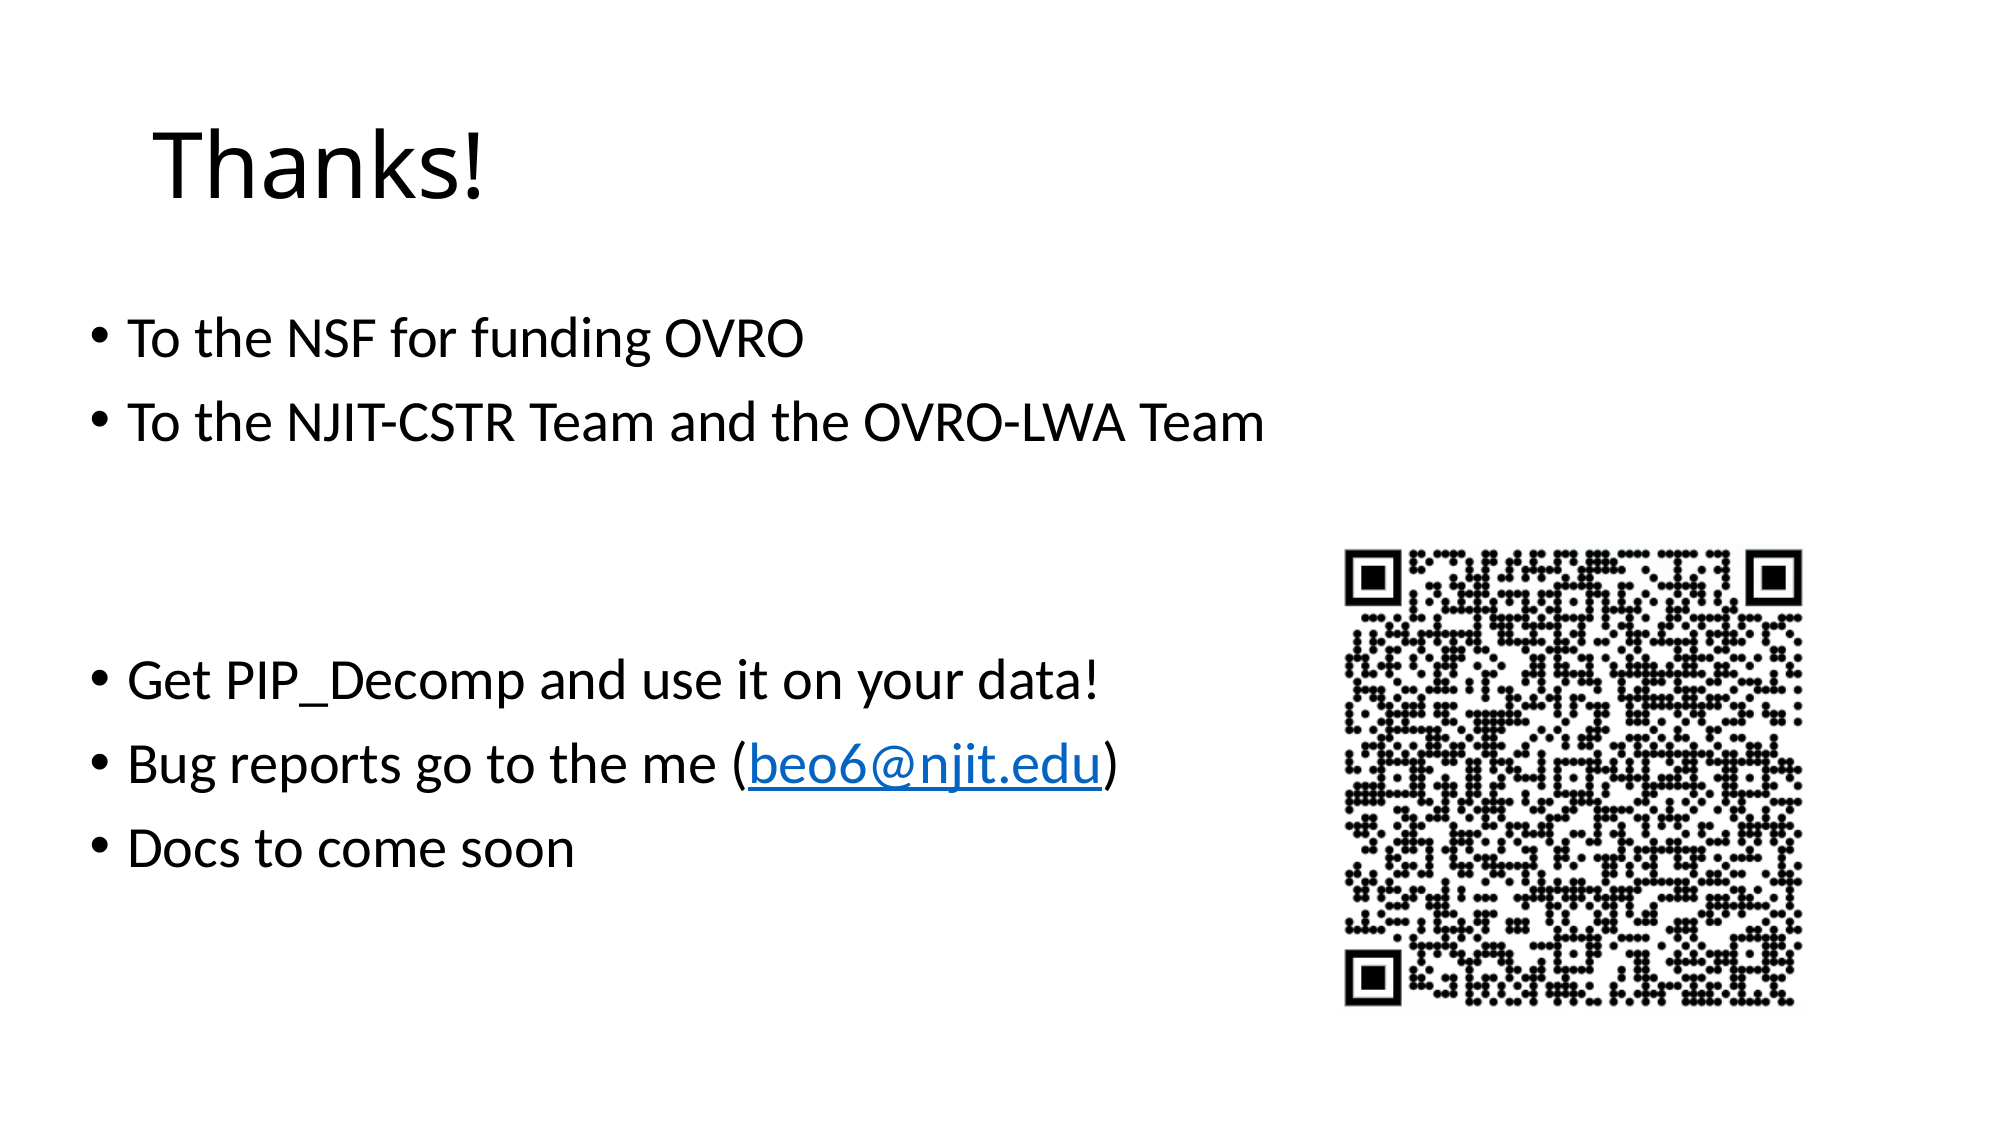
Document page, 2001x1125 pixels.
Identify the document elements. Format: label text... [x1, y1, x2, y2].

list To the NSF for funding OVRO To the NJIT-CSTR Team and the OVRO-LWA Team [74, 299, 1297, 517]
picture [1341, 544, 1806, 1015]
text_box Get PIP_Decomp and use it on your data! Bug reports go to the me (beo6@njit.edu) Docs to come soon [74, 641, 1254, 979]
title Thanks! [137, 59, 1863, 278]
